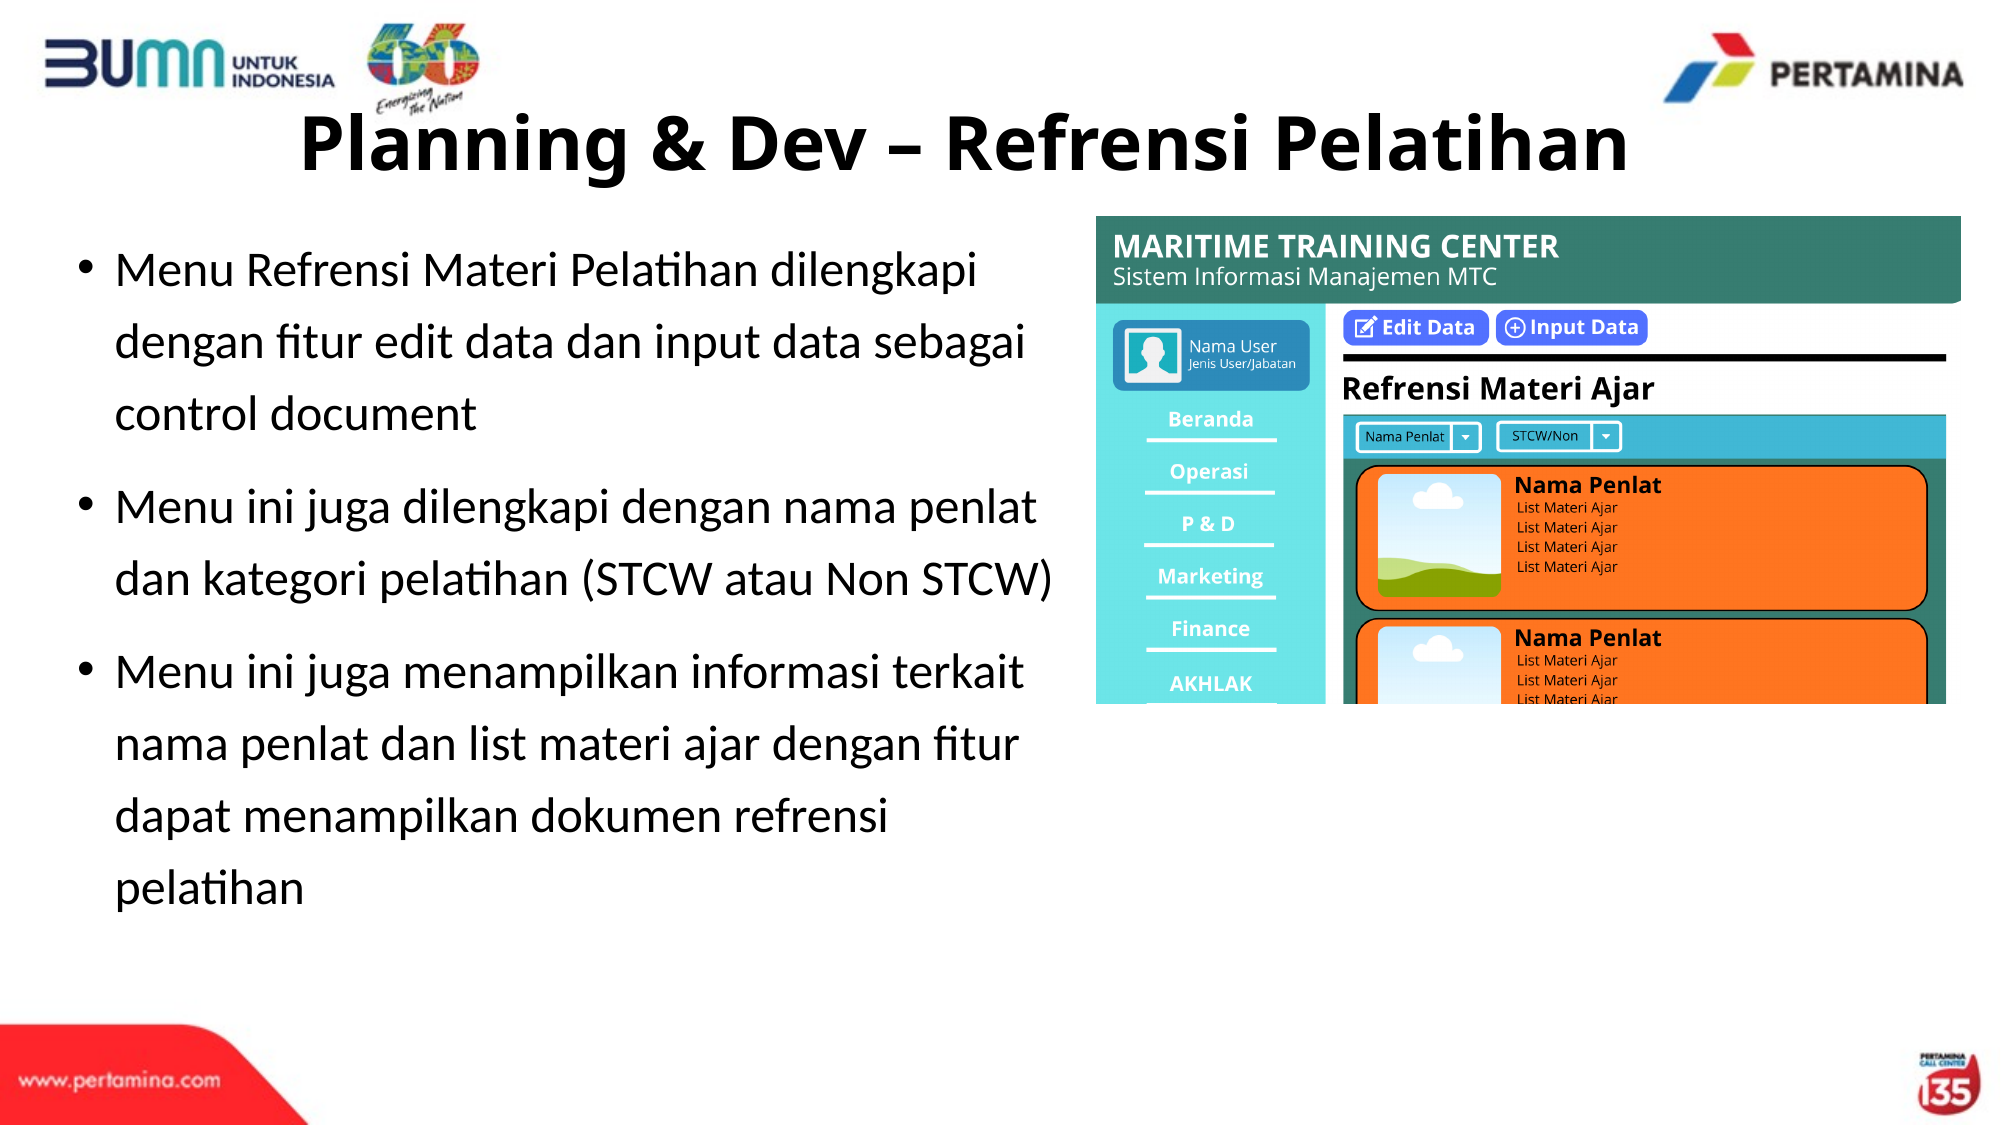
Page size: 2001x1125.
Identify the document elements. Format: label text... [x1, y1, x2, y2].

list Menu Refrensi Materi Pelatihan dilengkapi dengan fitur edit data dan input data sebagai control document Menu ini juga dilengkapi dengan nama penlat dan kategori pelatihan (STCW atau Non STCW) Menu ini juga menampilkan informasi terkait nama penlat dan list materi ajar dengan fitur dapat menampilkan dokumen refrensi pelatihan [62, 217, 1097, 1009]
title Planning & Dev – Refrensi Pelatihan [102, 84, 1828, 208]
picture [0, 0, 2001, 1125]
